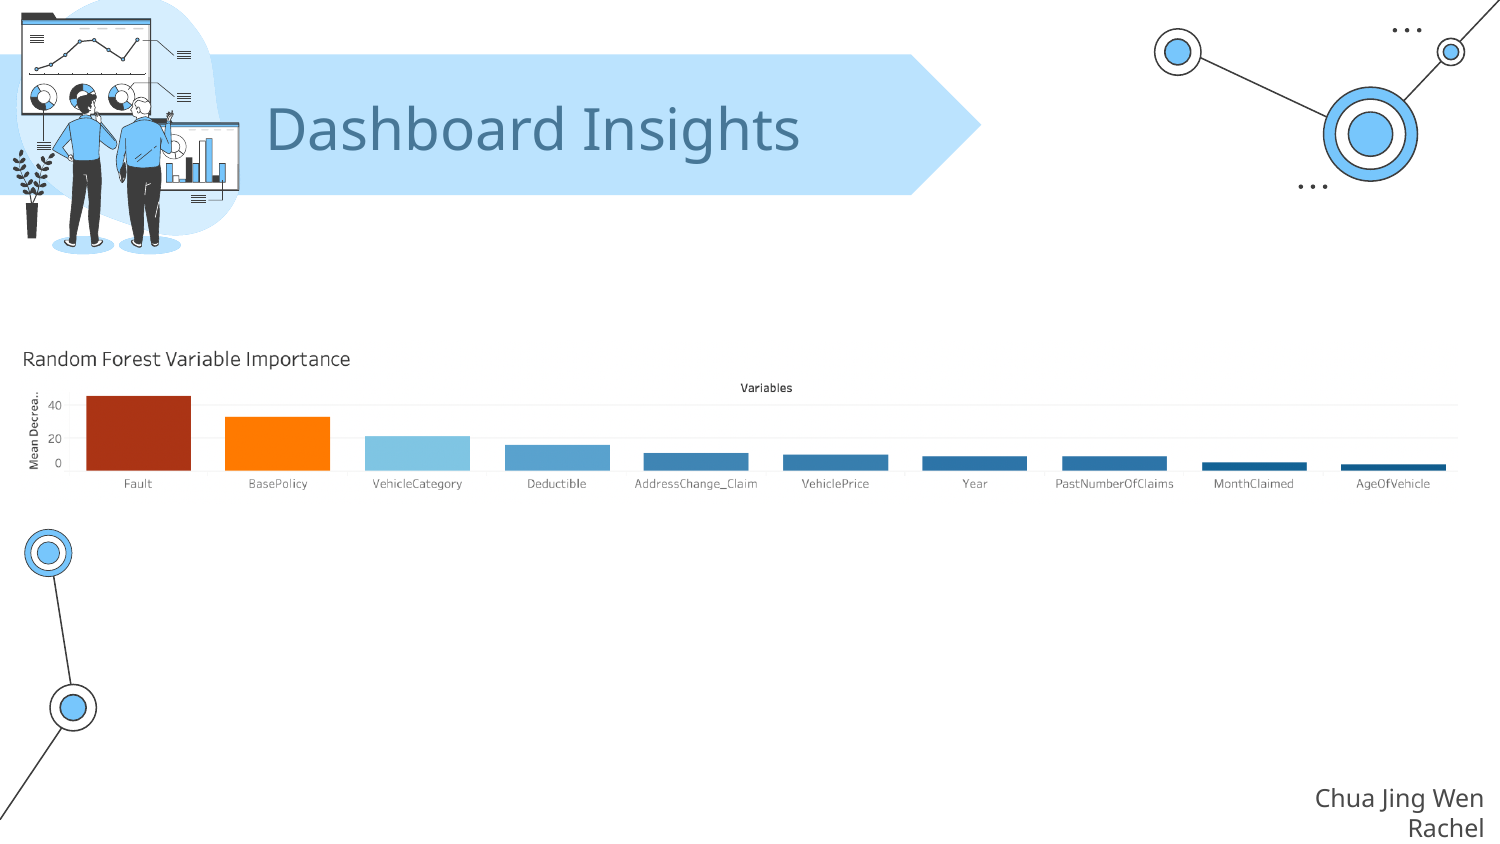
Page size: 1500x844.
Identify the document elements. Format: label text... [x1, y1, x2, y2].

text_box [254, 172, 935, 196]
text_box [7, 0, 251, 255]
subtitle Chua Jing Wen Rachel [1292, 767, 1500, 831]
title Dashboard Insights [254, 77, 1045, 172]
picture [18, 340, 1458, 504]
text_box [254, 54, 934, 77]
